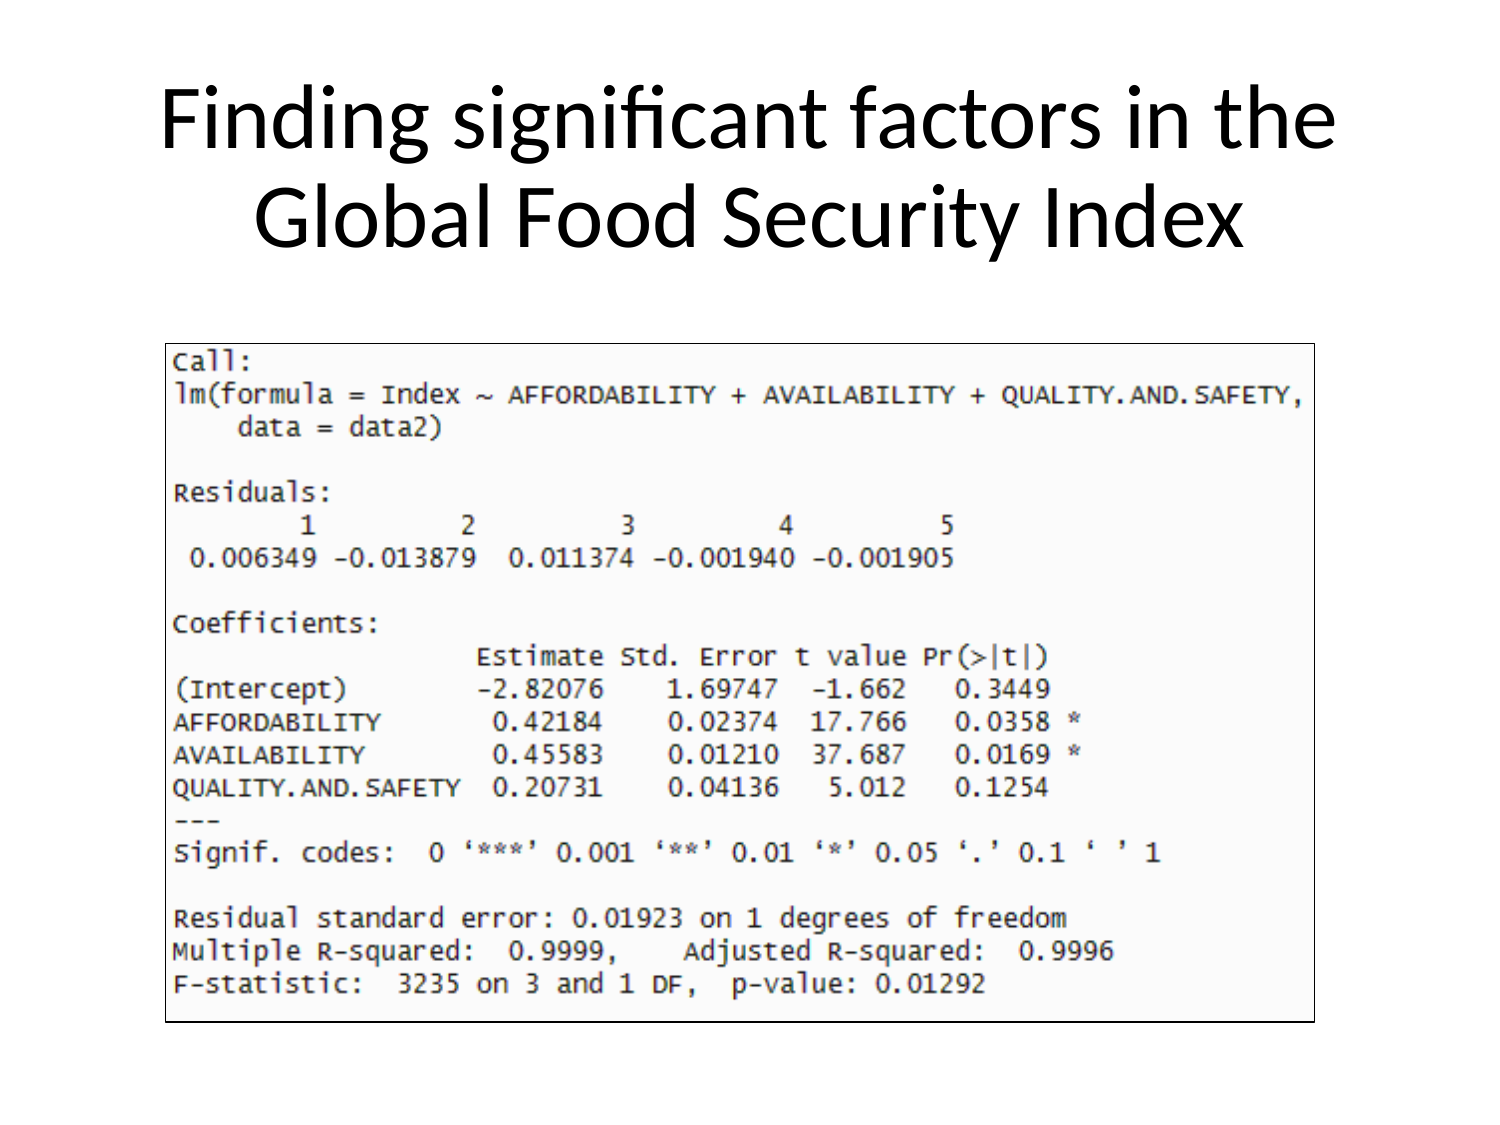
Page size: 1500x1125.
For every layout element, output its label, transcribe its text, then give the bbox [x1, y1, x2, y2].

picture [165, 343, 1315, 1022]
title Finding significant factors in the Global Food Security Index [103, 59, 1397, 278]
